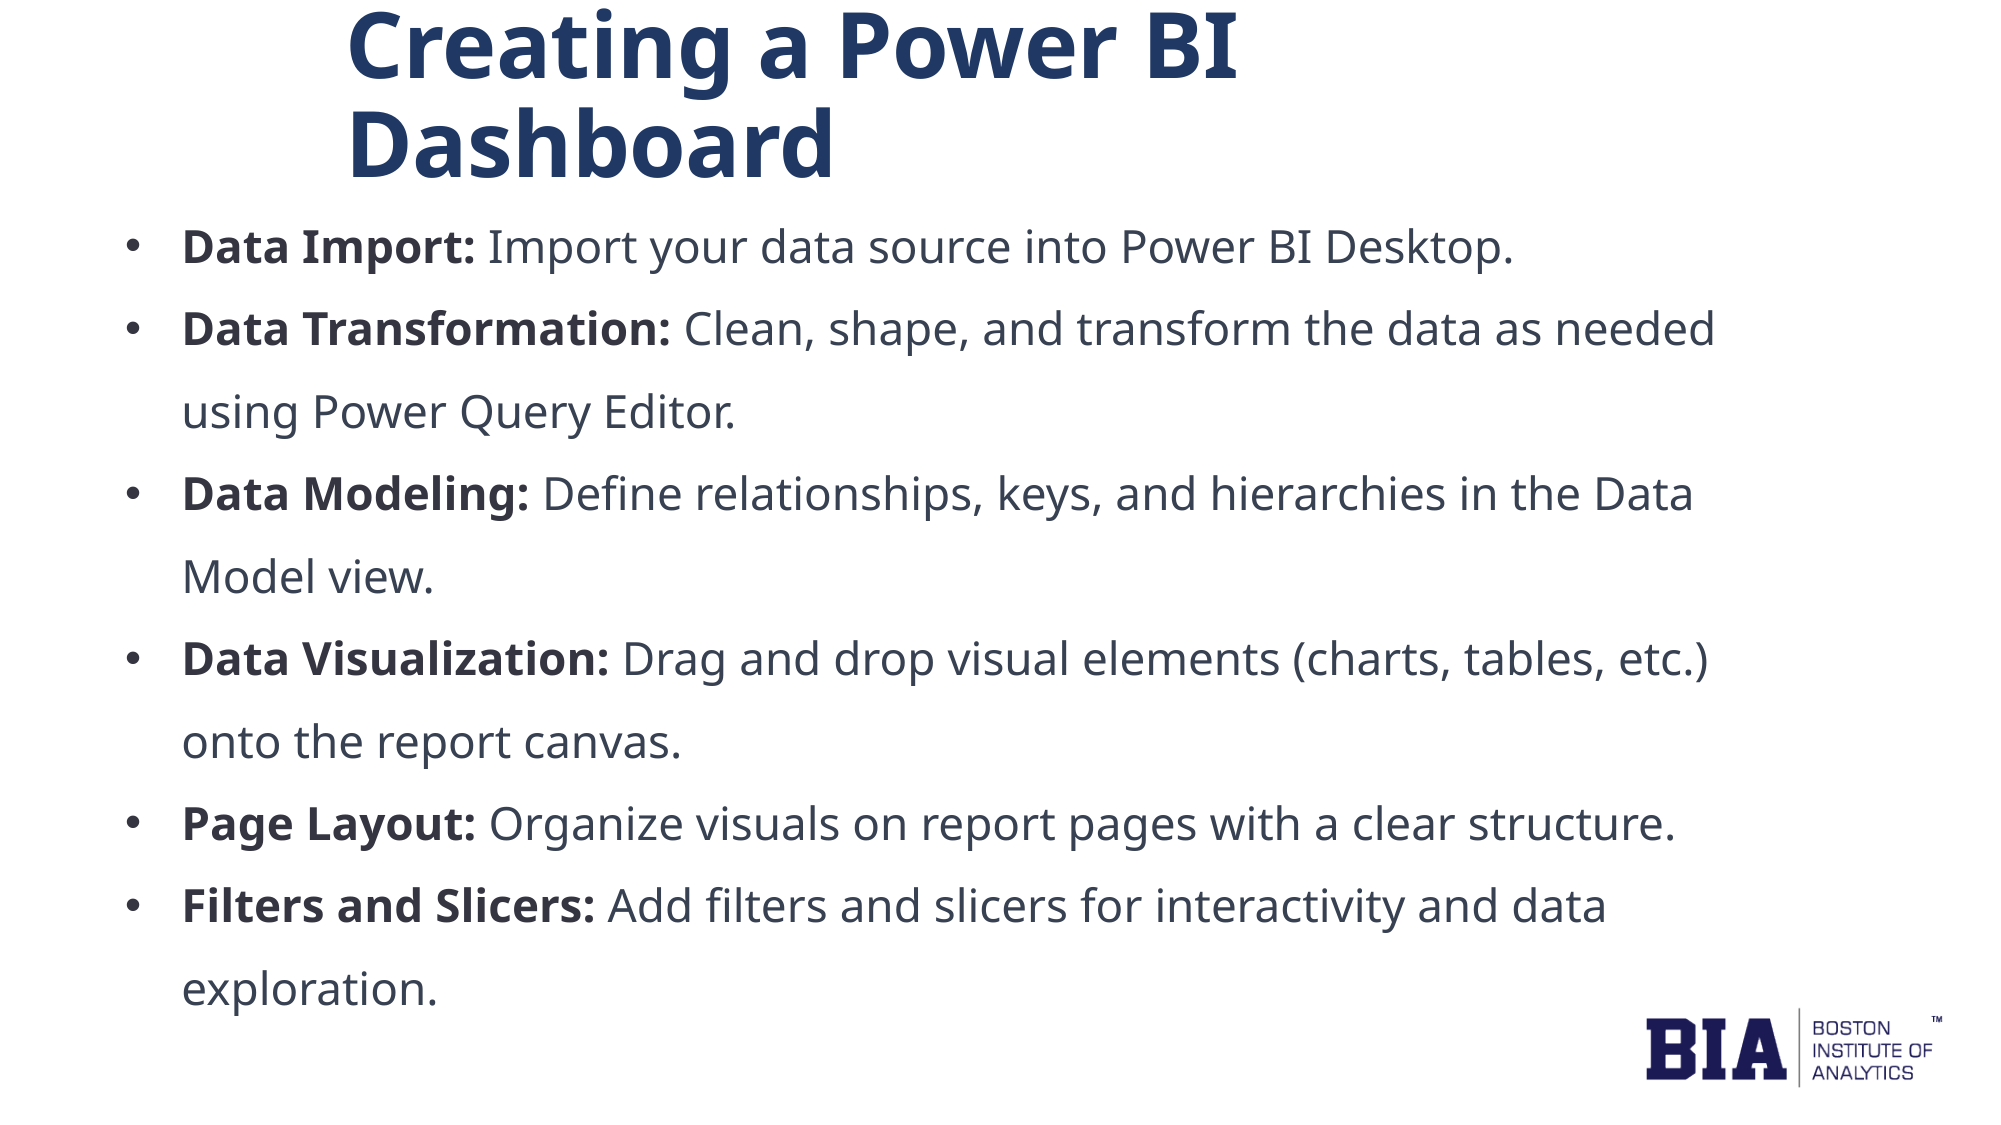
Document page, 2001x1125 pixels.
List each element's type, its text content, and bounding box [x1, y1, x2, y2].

picture [1624, 1000, 1957, 1095]
text_box Data Import: Import your data source into Power BI Desktop. Data Transformation: Clean, shape, and transform the data as needed using Power Query Editor. Data Modeling: Define relationships, keys, and hierarchies in the Data Model view. Data Visualization: Drag and drop visual elements (charts, tables, etc.) onto the report canvas. Page Layout: Organize visuals on report pages with a clear structure. Filters and Slicers: Add filters and slicers for interactivity and data exploration. [110, 182, 1834, 1022]
text_box Creating a Power BI Dashboard [343, 0, 1715, 182]
